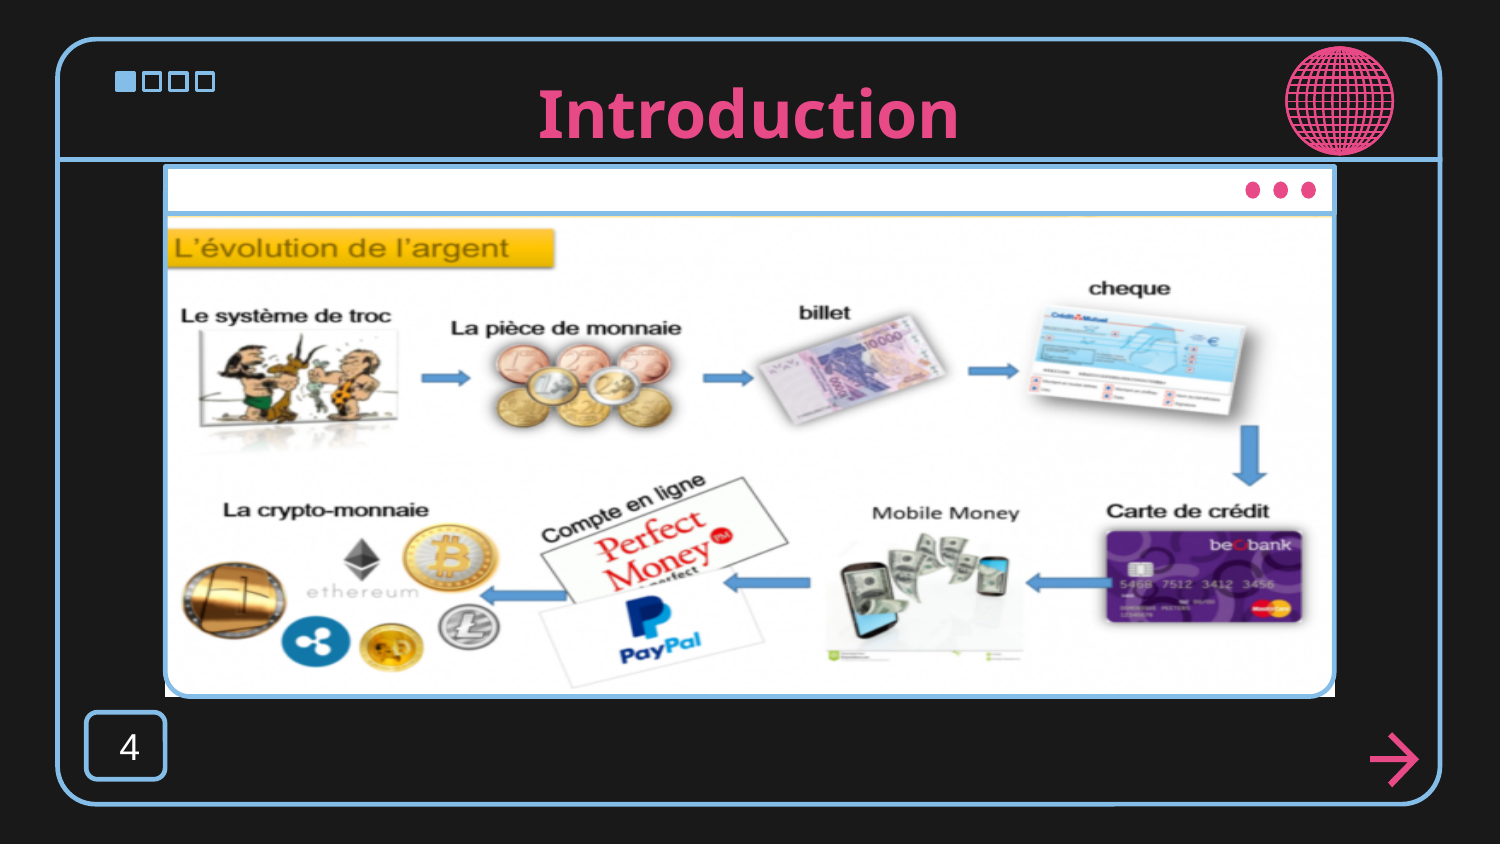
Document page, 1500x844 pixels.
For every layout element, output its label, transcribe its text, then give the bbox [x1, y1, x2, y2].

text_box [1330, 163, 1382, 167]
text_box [165, 166, 1335, 697]
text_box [1285, 46, 1394, 155]
text_box Introduction [118, 72, 1289, 167]
text_box 4 [94, 712, 166, 780]
text_box [86, 712, 94, 779]
text_box [1370, 732, 1420, 788]
